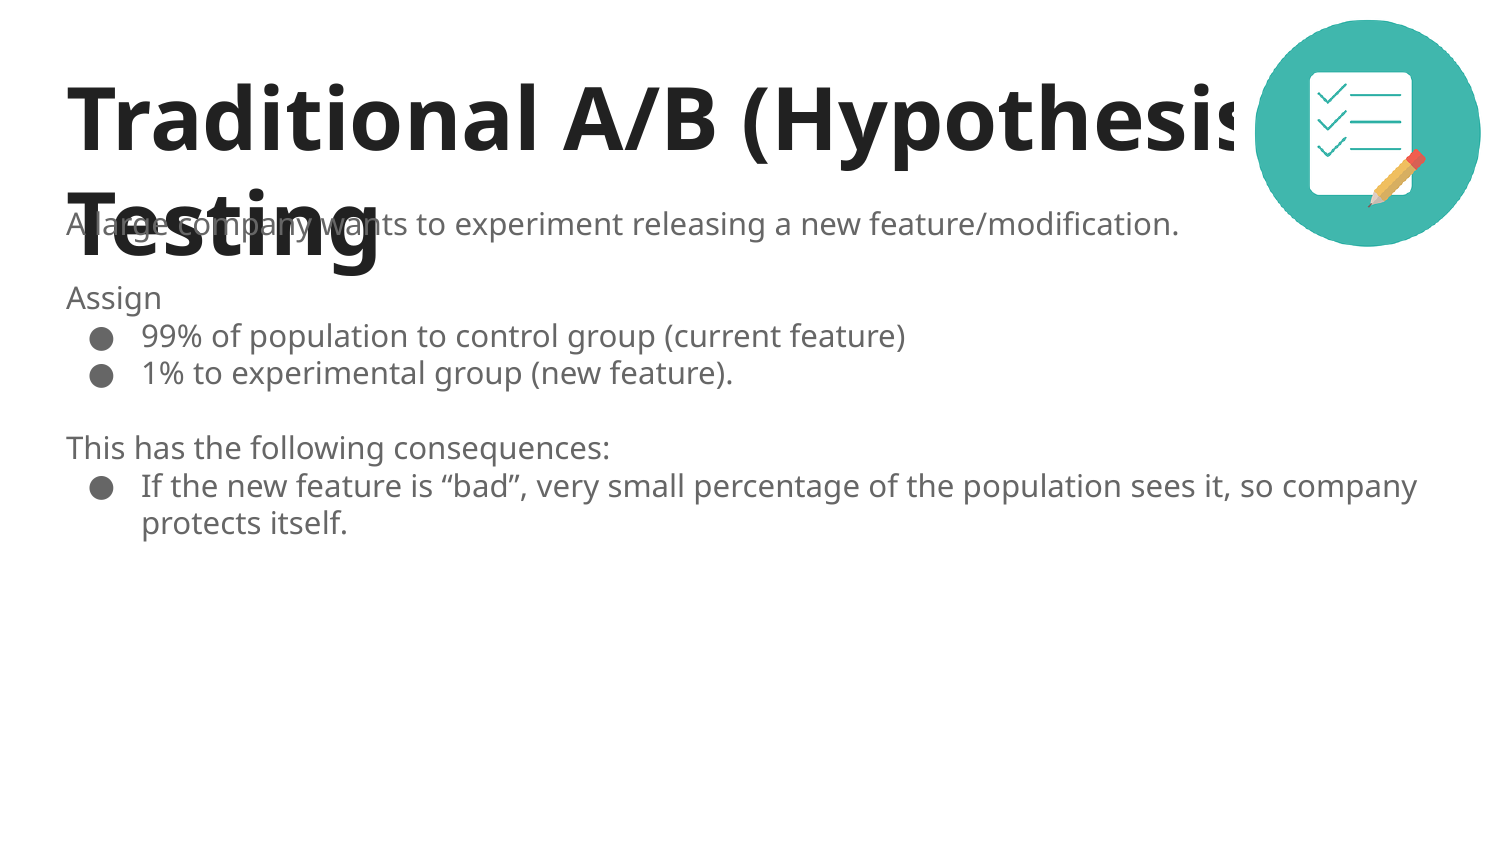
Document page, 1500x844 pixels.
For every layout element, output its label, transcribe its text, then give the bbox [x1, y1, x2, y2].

picture [1234, 0, 1500, 266]
list A large company wants to experiment releasing a new feature/modification. Assign 99% of population to control group (current feature) 1% to experimental group (new feature). This has the following consequences: If the new feature is “bad”, very small percentage of the population sees it, so company protects itself. [51, 151, 1449, 812]
title Traditional A/B (Hypothesis) Testing [51, 48, 1228, 151]
